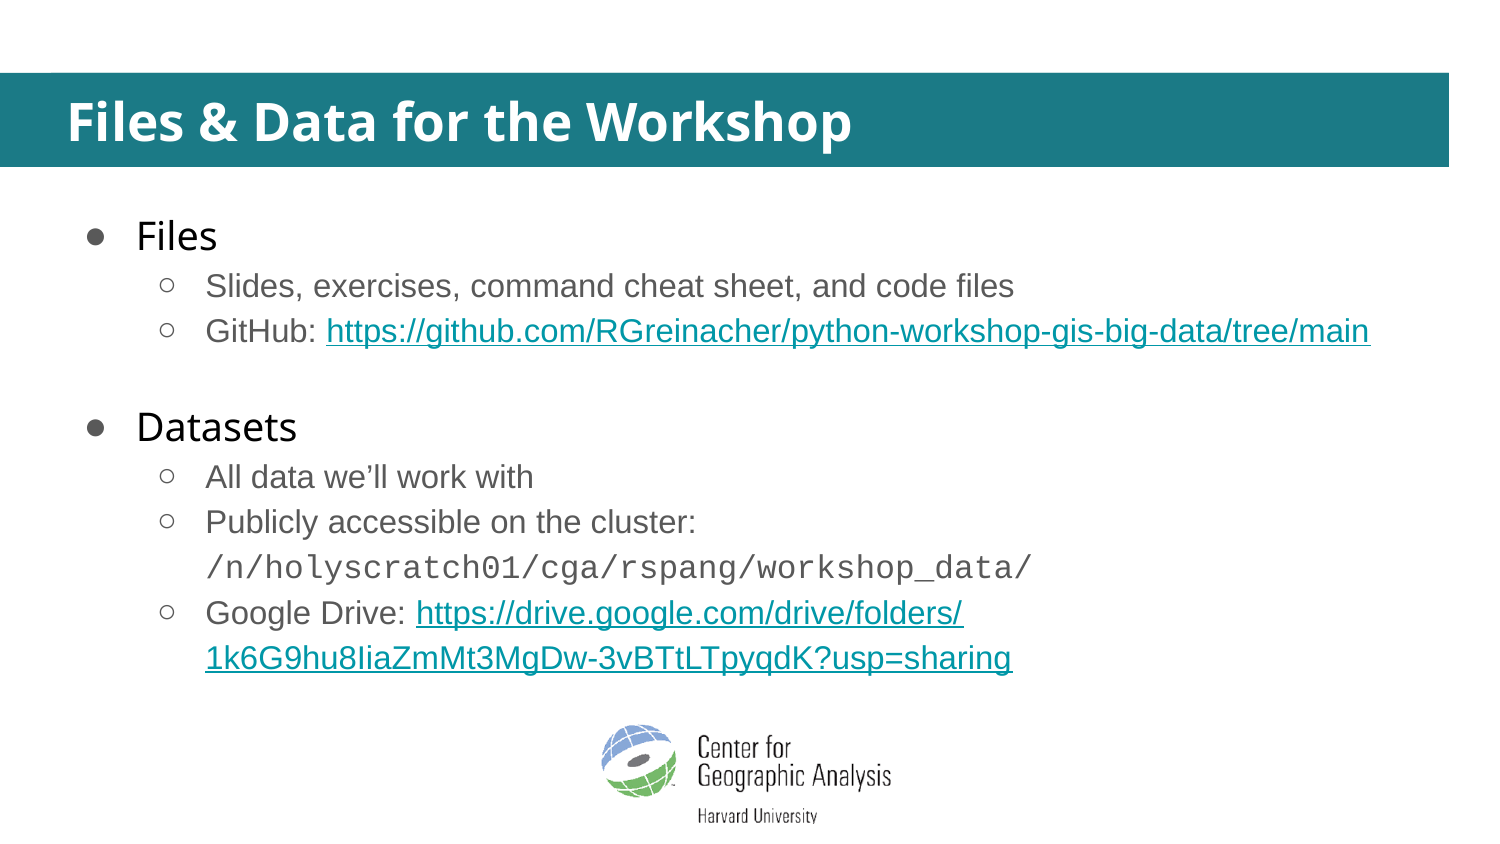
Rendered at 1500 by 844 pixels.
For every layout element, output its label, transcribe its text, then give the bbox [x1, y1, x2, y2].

list Files Slides, exercises, command cheat sheet, and code files GitHub: https://github.com/RGreinacher/python-workshop-gis-big-data/tree/main Datasets All data we’ll work with Publicly accessible on the cluster: /n/holyscratch01/cga/rspang/workshop_data/ Google Drive: https://drive.google.com/drive/folders/ 1k6G9hu8IiaZmMt3MgDw-3vBTtLTpyqdK?usp=sharing [51, 189, 1449, 701]
picture [601, 722, 891, 824]
title Files & Data for the Workshop [51, 72, 1449, 167]
